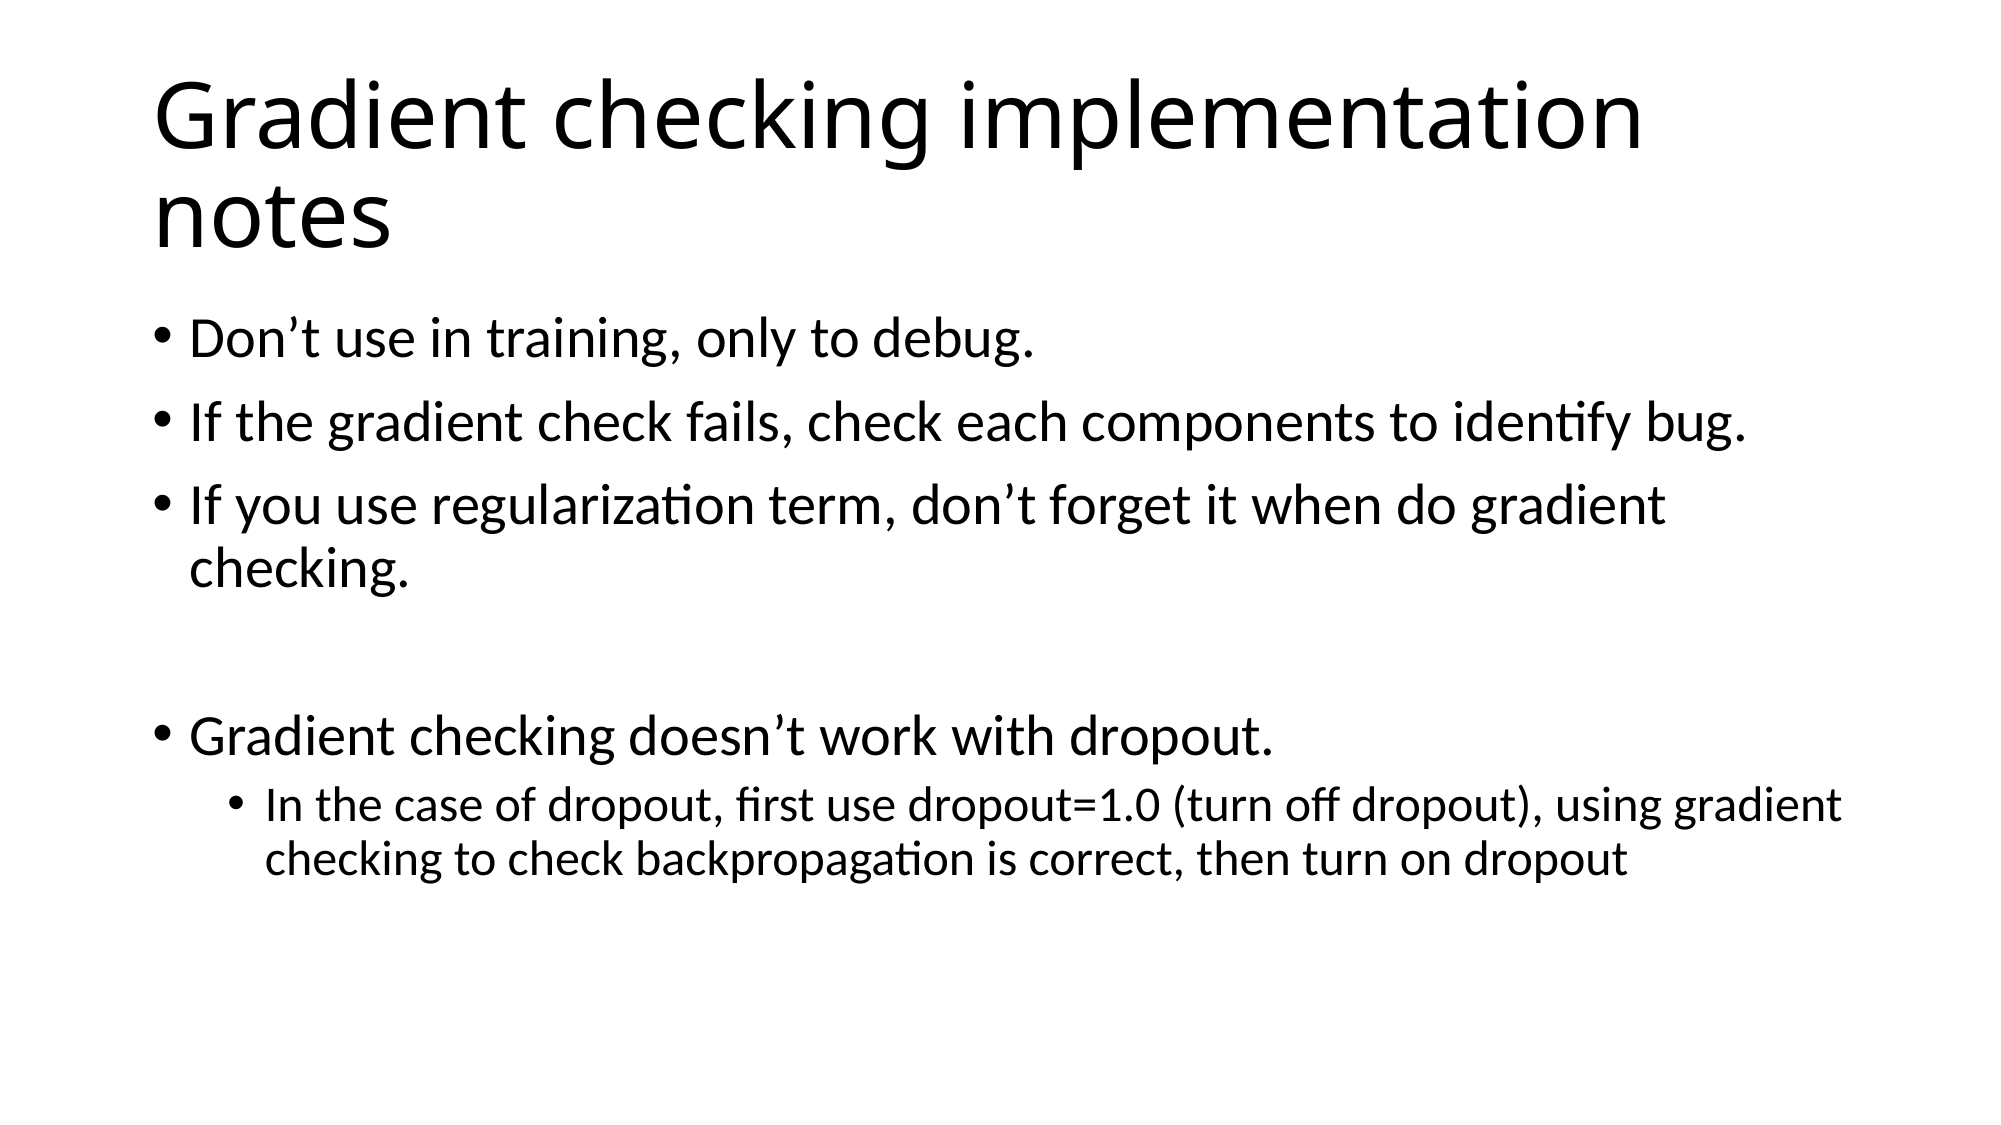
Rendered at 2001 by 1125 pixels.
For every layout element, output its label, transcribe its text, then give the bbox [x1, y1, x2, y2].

title Gradient checking implementation notes [137, 59, 1863, 278]
